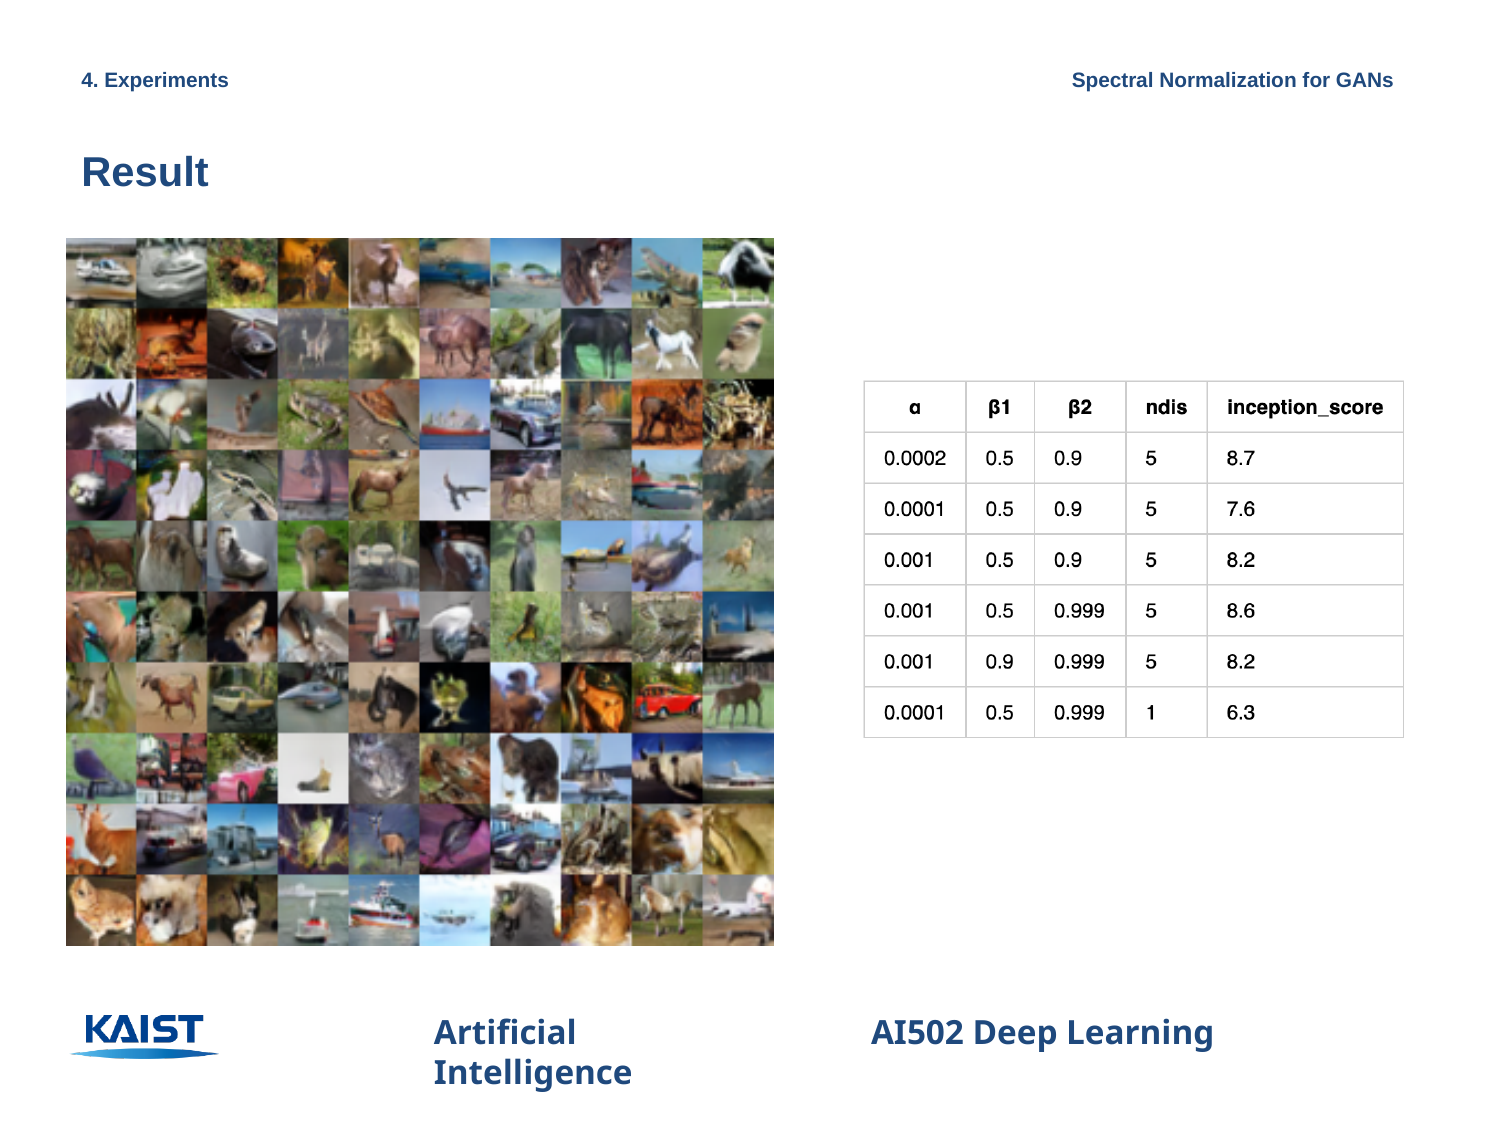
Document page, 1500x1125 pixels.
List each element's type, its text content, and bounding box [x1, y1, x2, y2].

text_box Spectral Normalization for GANs [1057, 58, 1459, 99]
text_box 4. Experiments [66, 58, 469, 99]
picture [66, 238, 774, 946]
picture [68, 1015, 219, 1059]
text_box Artificial Intelligence [419, 1003, 791, 1099]
text_box AI502 Deep Learning [856, 1003, 1365, 1059]
text_box Result [66, 137, 680, 202]
picture [855, 373, 1414, 752]
